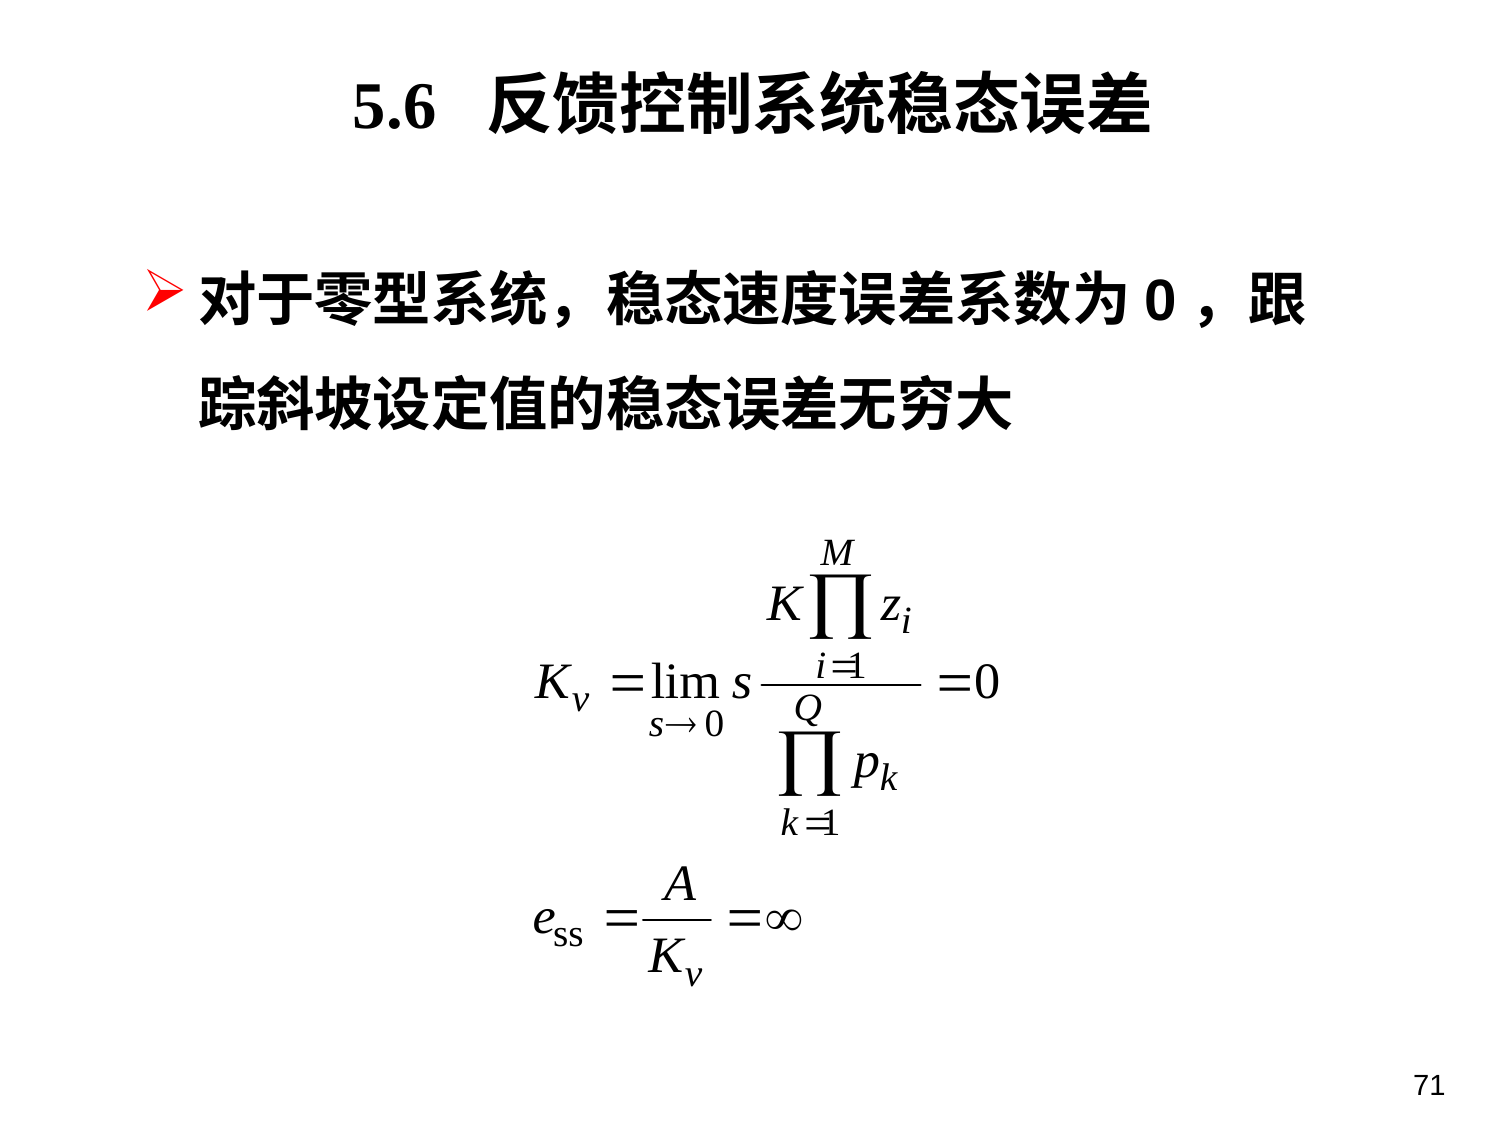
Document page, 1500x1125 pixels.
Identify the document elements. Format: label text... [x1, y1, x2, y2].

text_box 71 [1376, 1058, 1461, 1105]
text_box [525, 526, 1010, 996]
text_box 5.6 反馈控制系统稳态误差 [78, 54, 1429, 150]
text_box 对于零型系统，稳态速度误差系数为0，跟踪斜坡设定值的稳态误差无穷大 [127, 220, 1380, 444]
